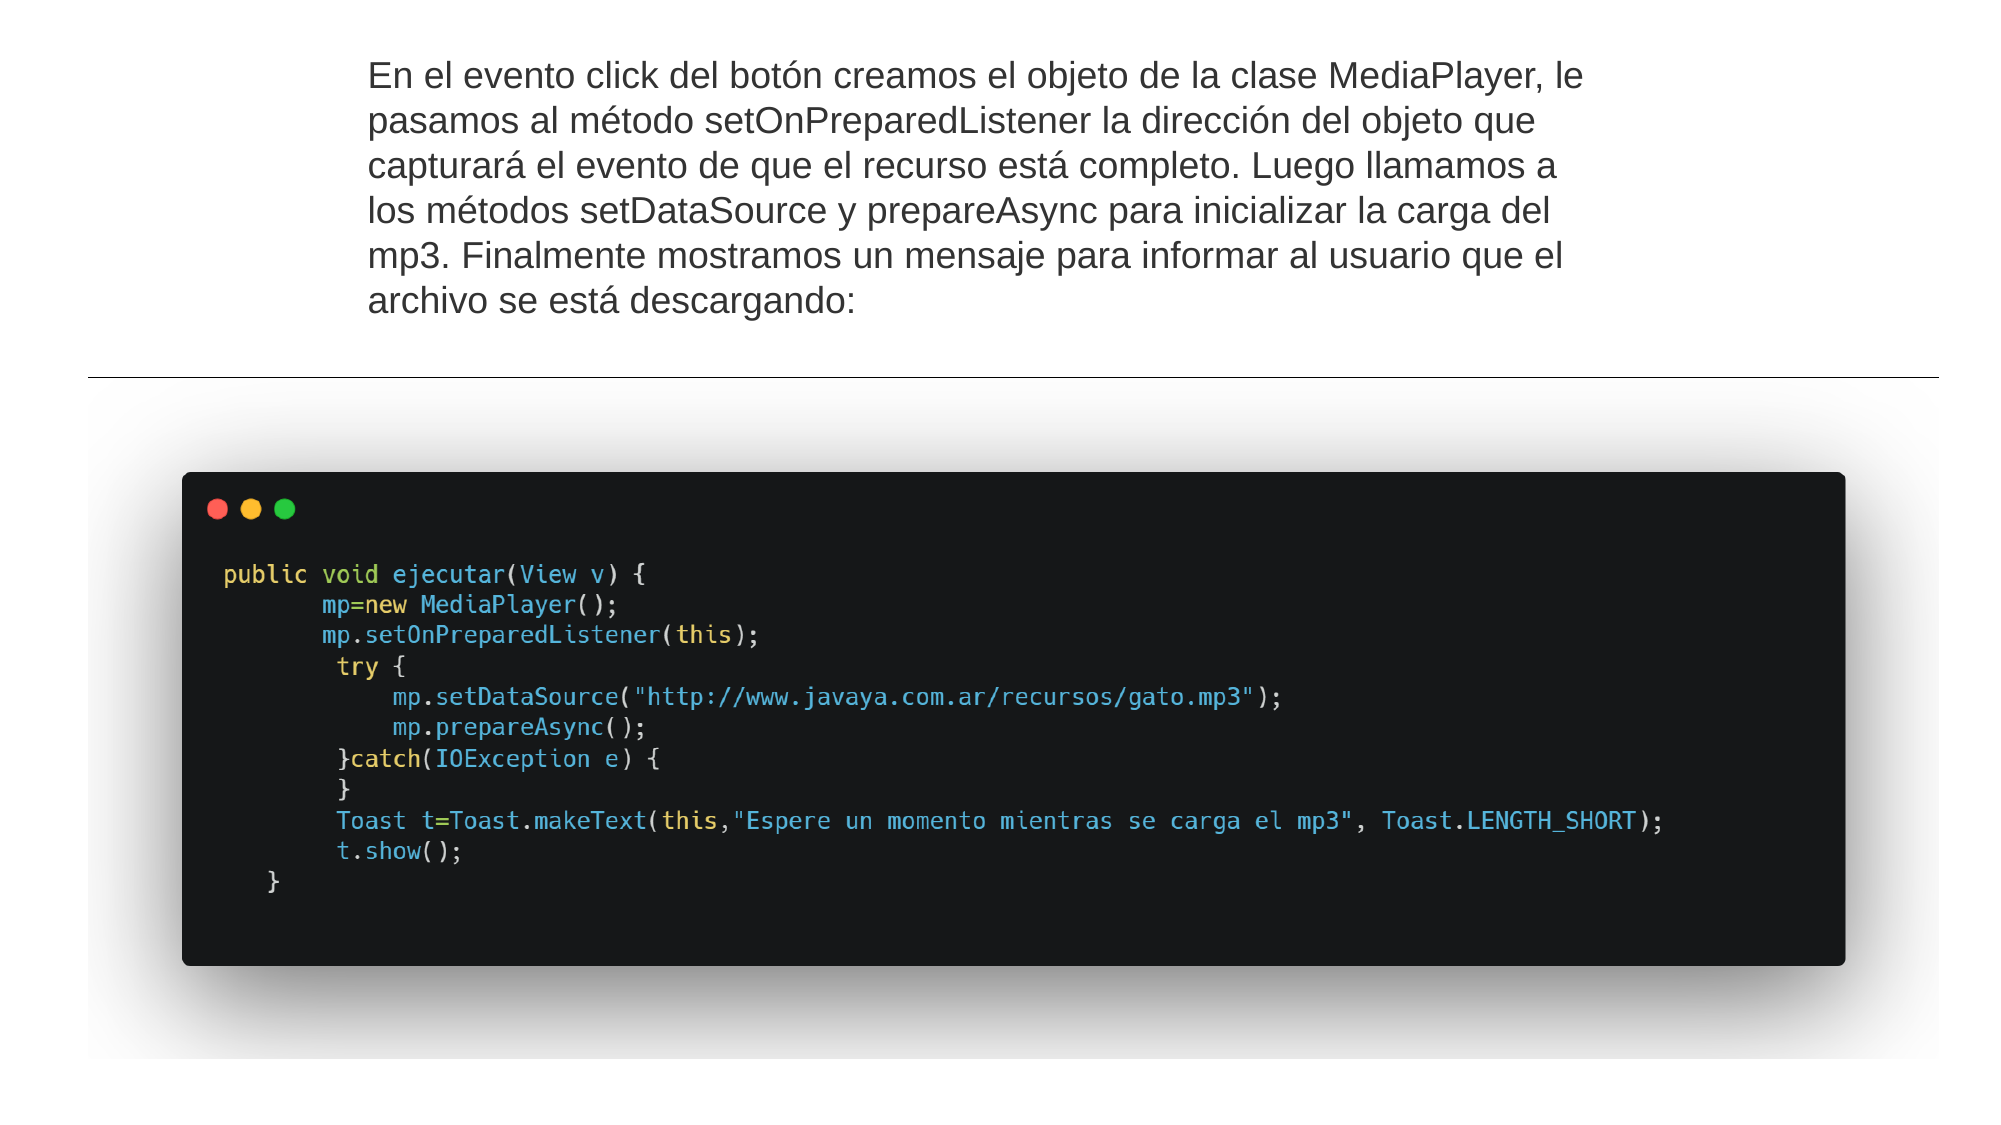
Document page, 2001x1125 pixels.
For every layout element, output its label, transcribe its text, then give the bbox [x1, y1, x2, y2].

text_box En el evento click del botón creamos el objeto de la clase MediaPlayer, le pasamos al método setOnPreparedListener la dirección del objeto que capturará el evento de que el recurso está completo. Luego llamamos a los métodos setDataSource y prepareAsync para inicializar la carga del mp3. Finalmente mostramos un mensaje para informar al usuario que el archivo se está descargando: [352, 43, 1608, 329]
picture [88, 377, 1939, 1060]
